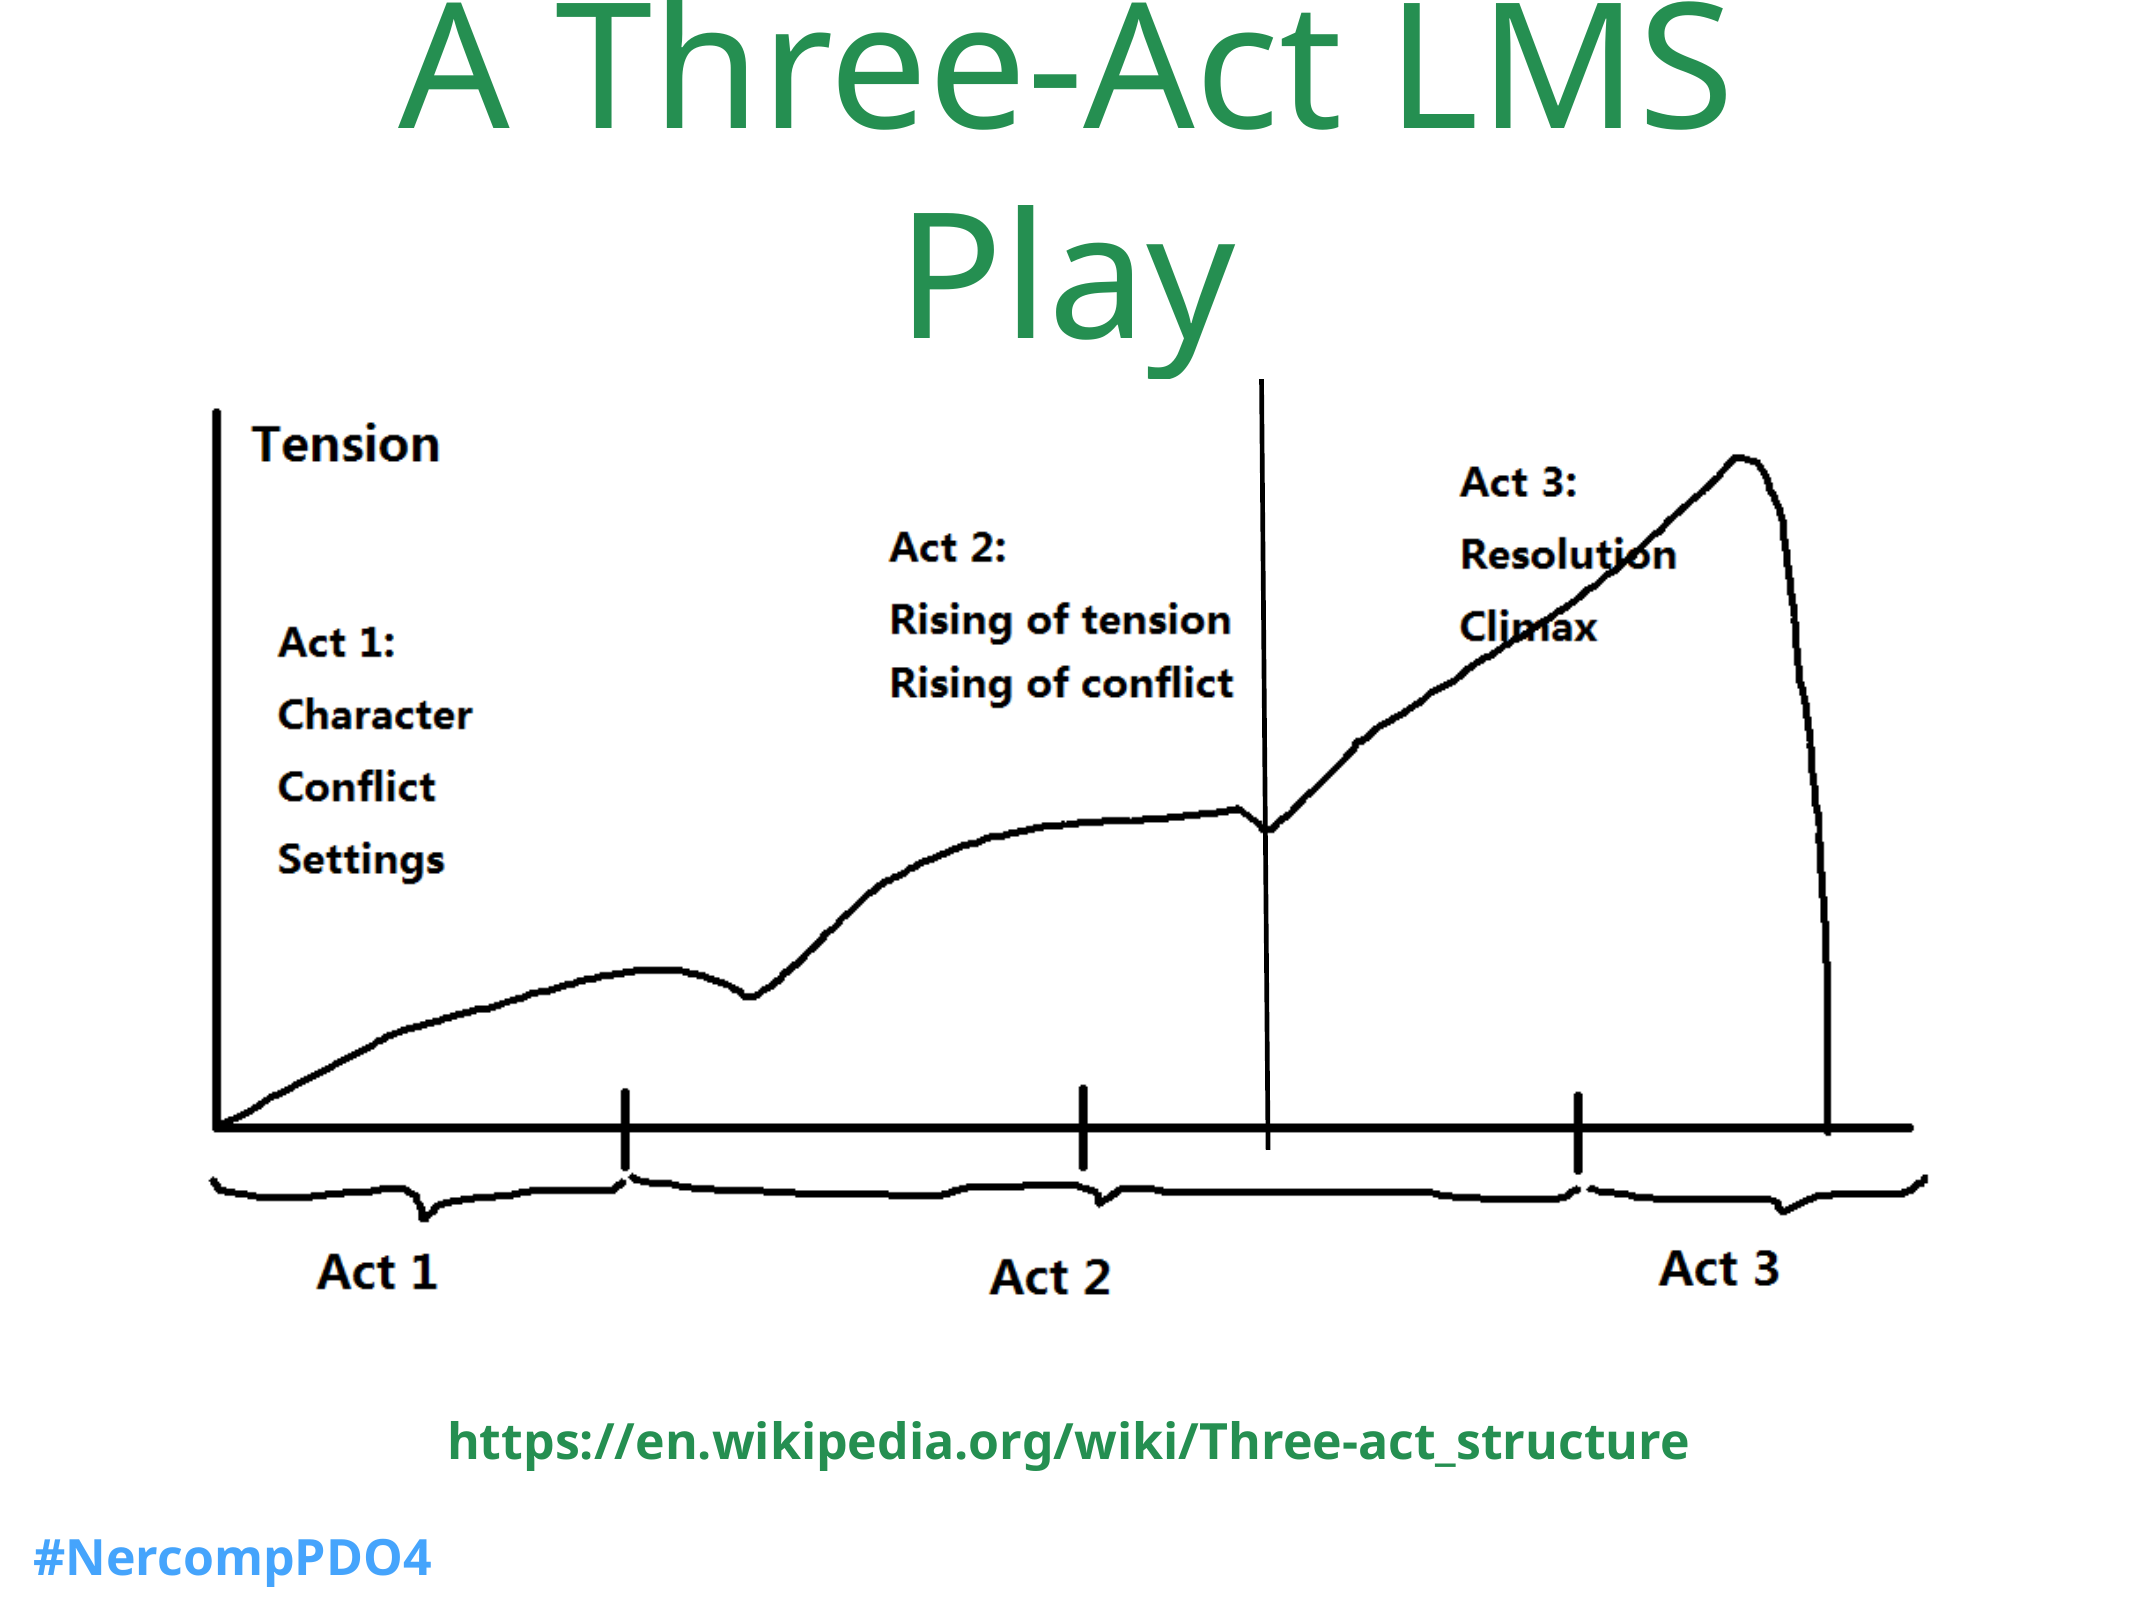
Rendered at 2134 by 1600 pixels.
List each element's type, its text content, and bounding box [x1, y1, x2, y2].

text_box https://en.wikipedia.org/wiki/Three-act_structure [54, 1402, 2084, 1477]
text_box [1261, 378, 1269, 1151]
picture [158, 378, 2004, 1301]
title A Three-Act LMS Play [207, 41, 1926, 287]
